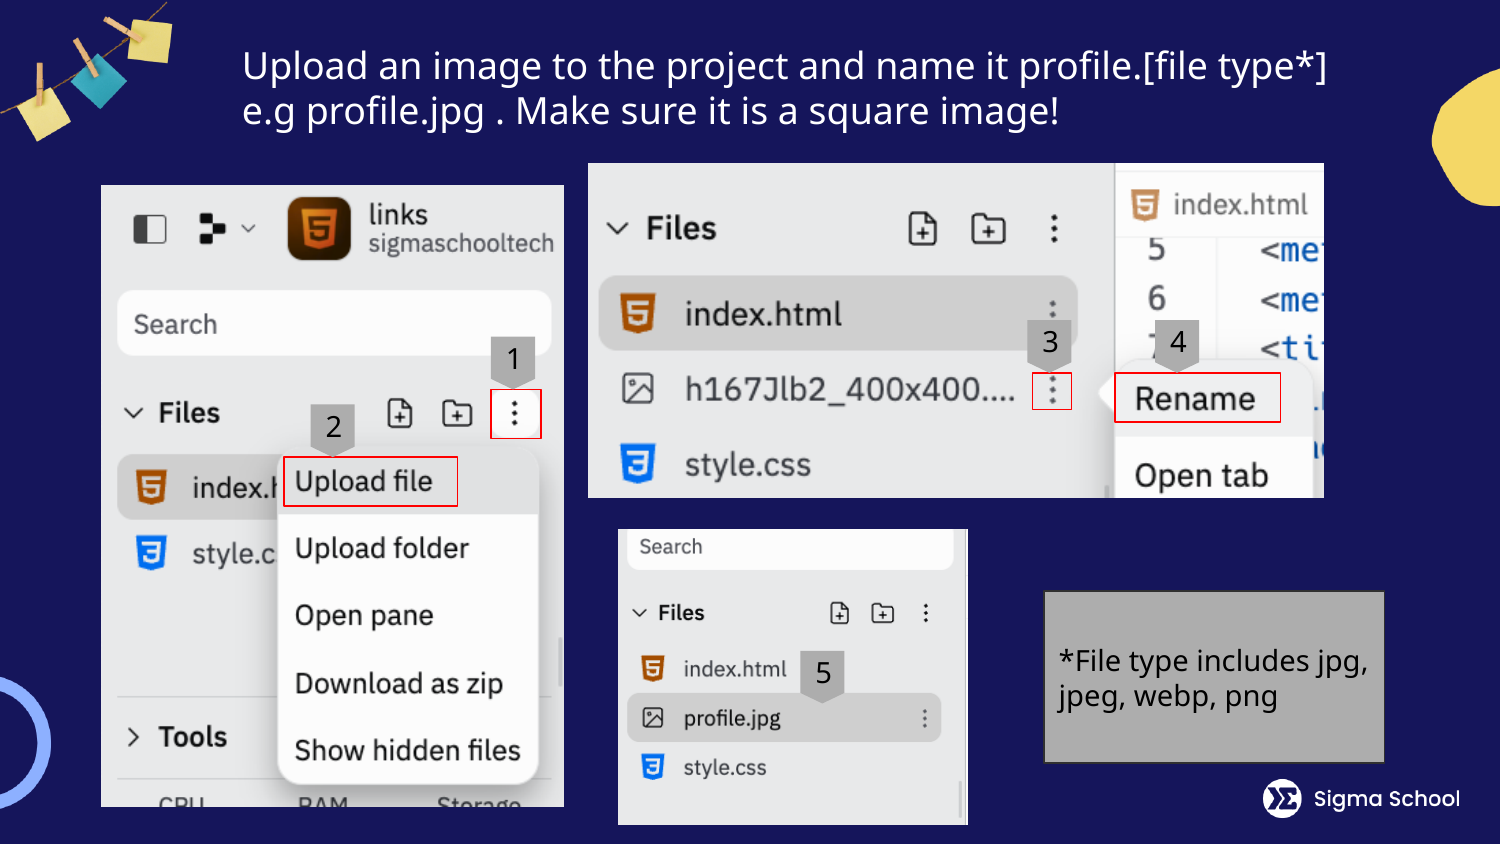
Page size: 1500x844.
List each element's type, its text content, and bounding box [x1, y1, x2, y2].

title Upload an image to the project and name it profile.[file type*] e.g profile.jpg . Make sure it is a square image! [226, 35, 1359, 139]
text_box *File type includes jpg, jpeg, webp, png [1043, 591, 1385, 763]
picture [617, 529, 968, 826]
picture [588, 0, 1500, 844]
picture [0, 0, 565, 844]
